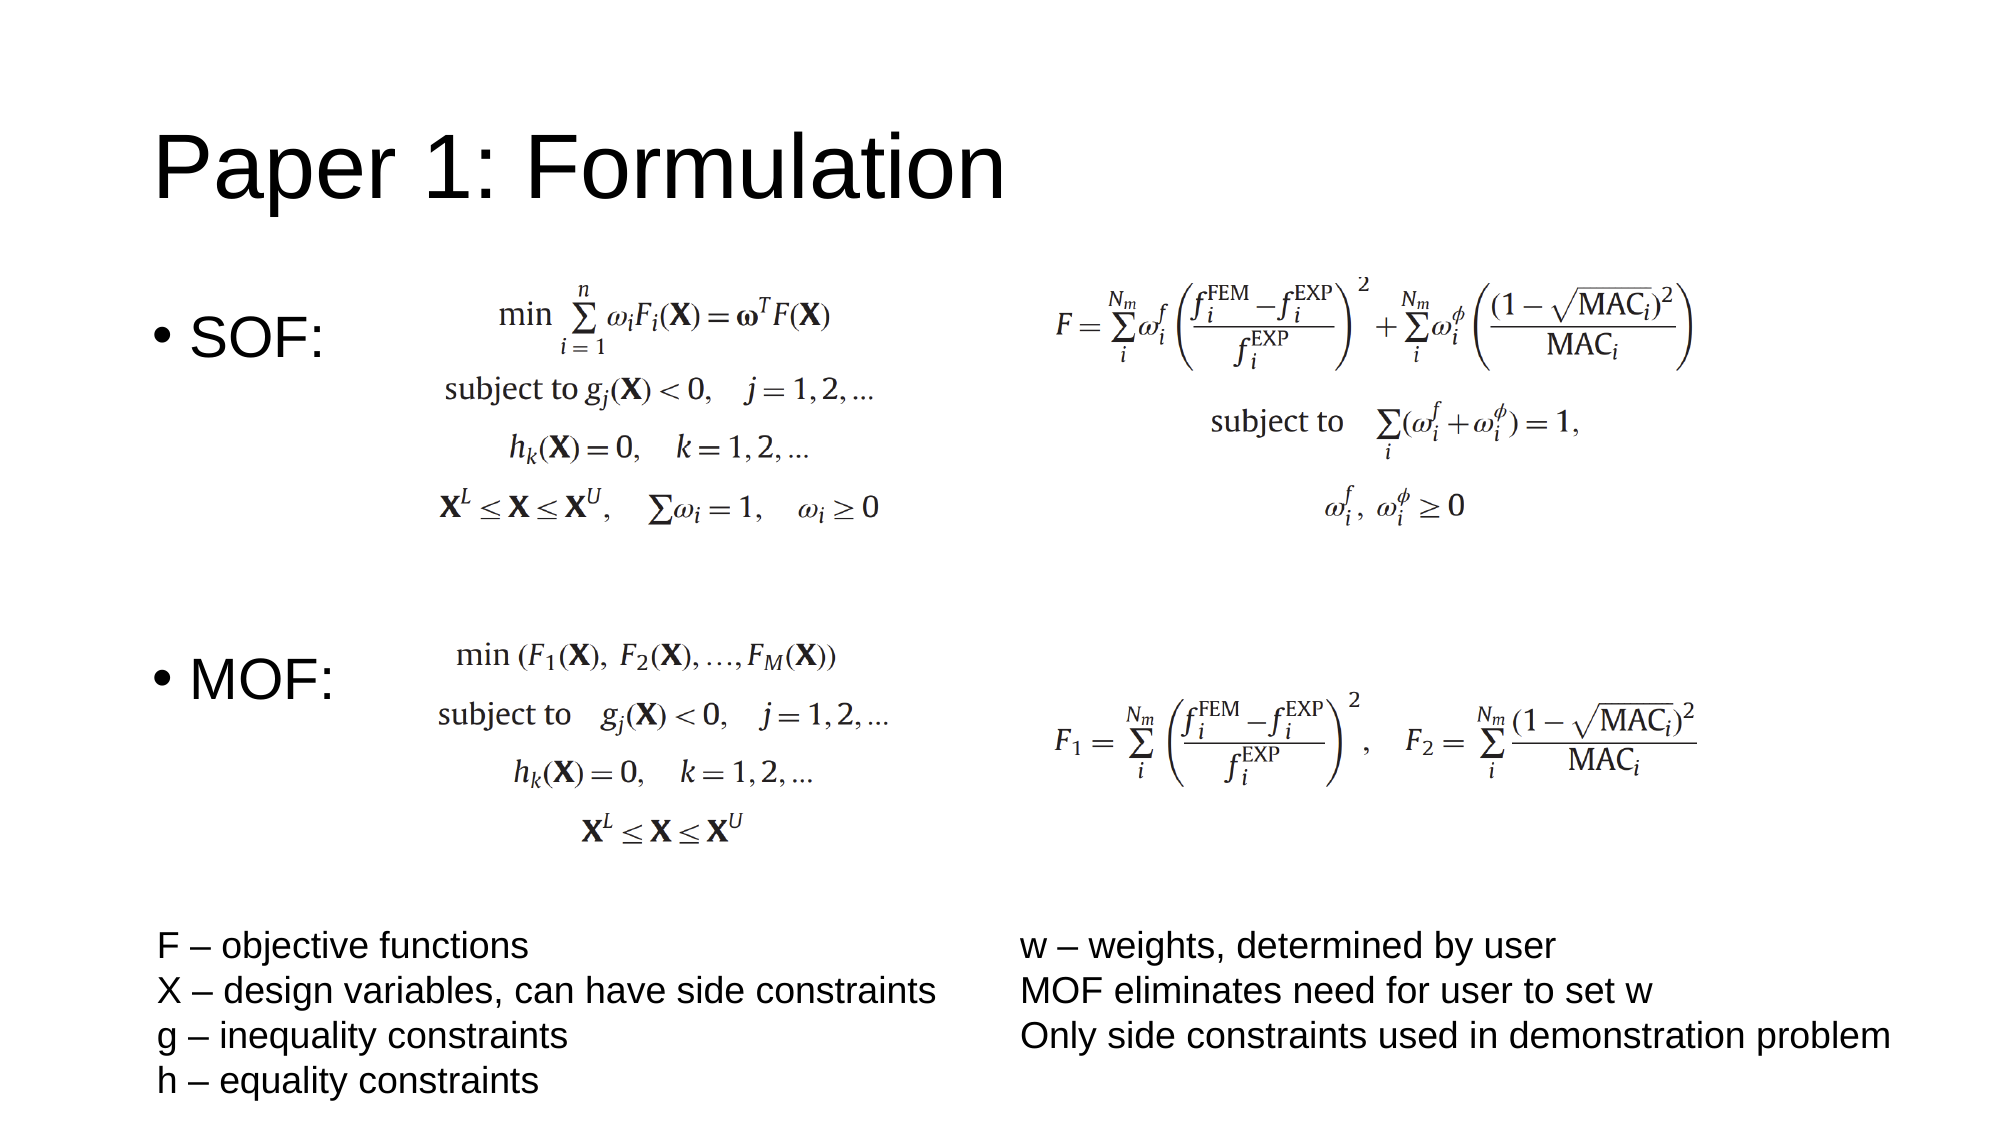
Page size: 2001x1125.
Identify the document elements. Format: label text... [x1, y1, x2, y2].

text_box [435, 277, 891, 525]
text_box F – objective functions X – design variables, can have side constraints g – inequality constraints h – equality constraints [142, 913, 952, 1109]
picture [425, 639, 901, 851]
list SOF: MOF: [137, 299, 1863, 1014]
text_box w – weights, determined by user MOF eliminates need for user to set w Only side constraints used in demonstration problem [1005, 913, 1907, 1064]
title Paper 1: Formulation [137, 59, 1863, 278]
picture [1046, 277, 1702, 531]
picture [1046, 689, 1702, 800]
